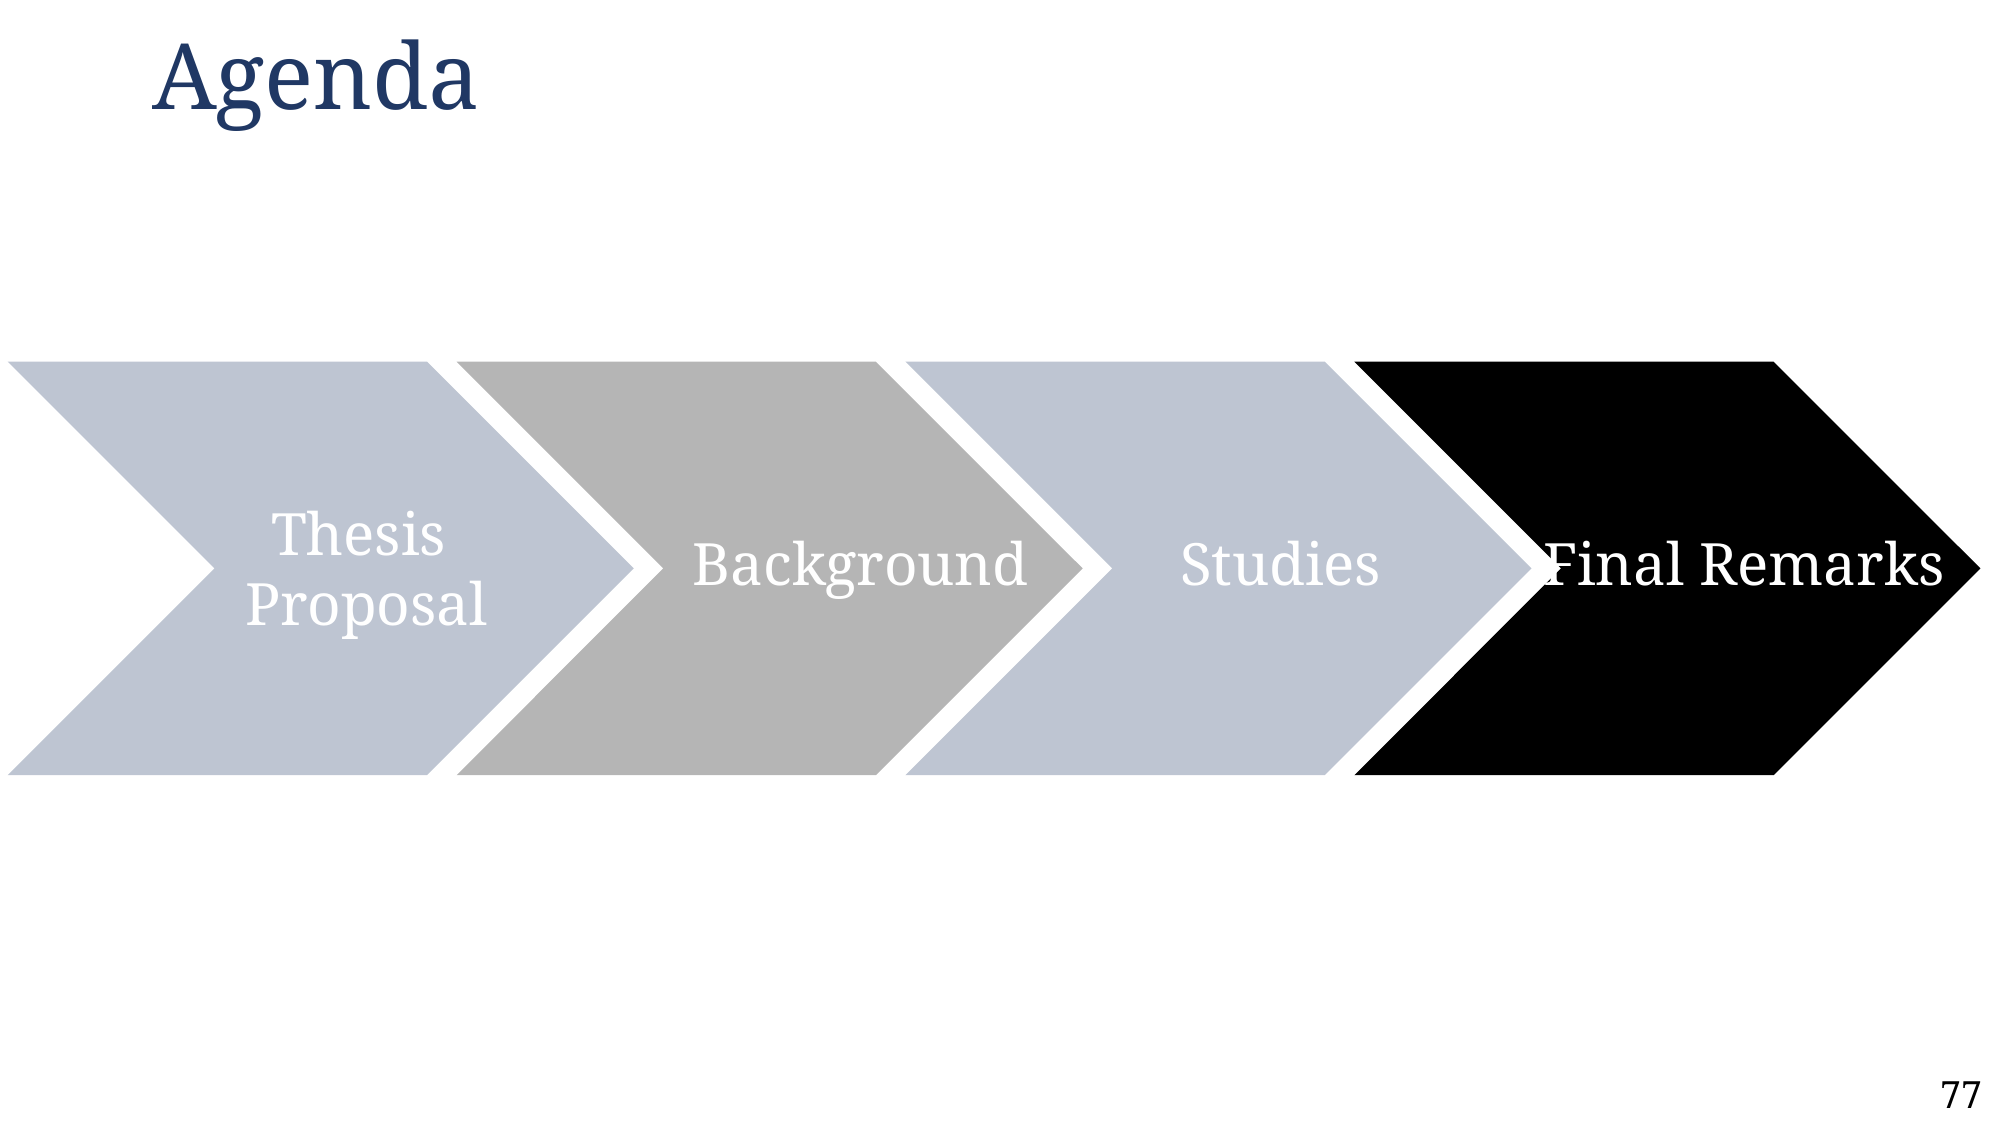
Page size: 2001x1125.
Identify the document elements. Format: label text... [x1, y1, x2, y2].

text_box [456, 360, 1035, 519]
text_box [5, 645, 558, 777]
text_box Final Remarks [1469, 519, 2000, 605]
text_box [7, 360, 557, 490]
text_box 77 [1925, 1063, 2000, 1124]
text_box [454, 605, 1047, 777]
text_box Studies [1006, 519, 1469, 605]
text_box Background [585, 519, 1006, 605]
text_box Thesis Proposal [91, 490, 641, 645]
text_box [905, 360, 1484, 519]
title Agenda [137, 22, 1863, 213]
text_box [902, 605, 1495, 777]
text_box [1354, 360, 1933, 519]
text_box [1351, 605, 1944, 777]
